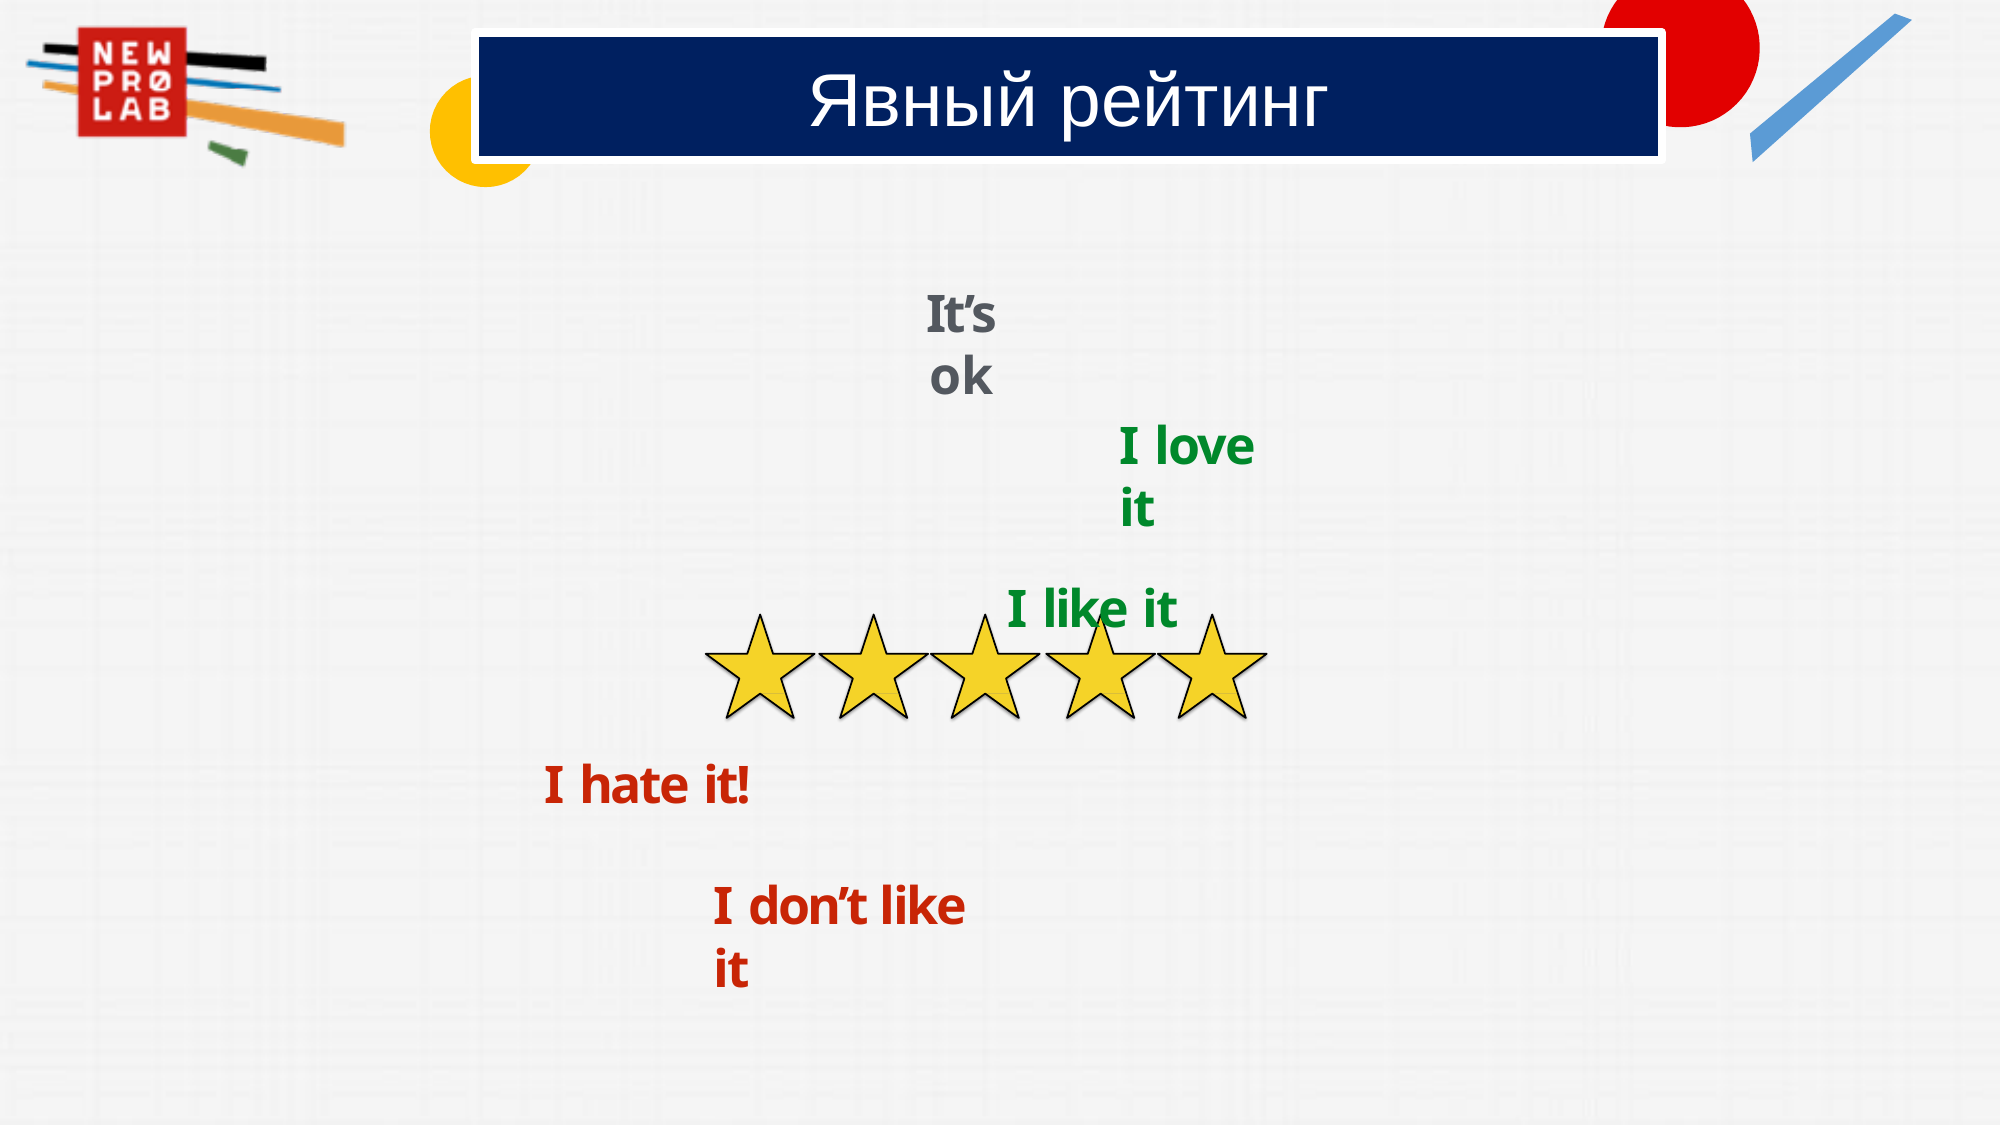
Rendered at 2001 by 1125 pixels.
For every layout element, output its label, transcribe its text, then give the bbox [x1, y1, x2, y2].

text_box [1041, 638, 1153, 725]
text_box [930, 614, 1040, 719]
text_box [701, 611, 814, 725]
text_box It’s ok [891, 279, 1031, 405]
text_box [926, 611, 1041, 725]
text_box [705, 614, 814, 719]
text_box I hate it! I don’t like it [543, 749, 1001, 998]
text_box [819, 614, 926, 719]
text_box [814, 611, 926, 725]
title Явный рейтинг [486, 50, 1652, 142]
text_box [1046, 638, 1153, 719]
text_box [1157, 638, 1267, 719]
text_box [1153, 638, 1272, 725]
text_box I love it I like it [1005, 410, 1292, 638]
picture [0, 0, 2000, 1125]
